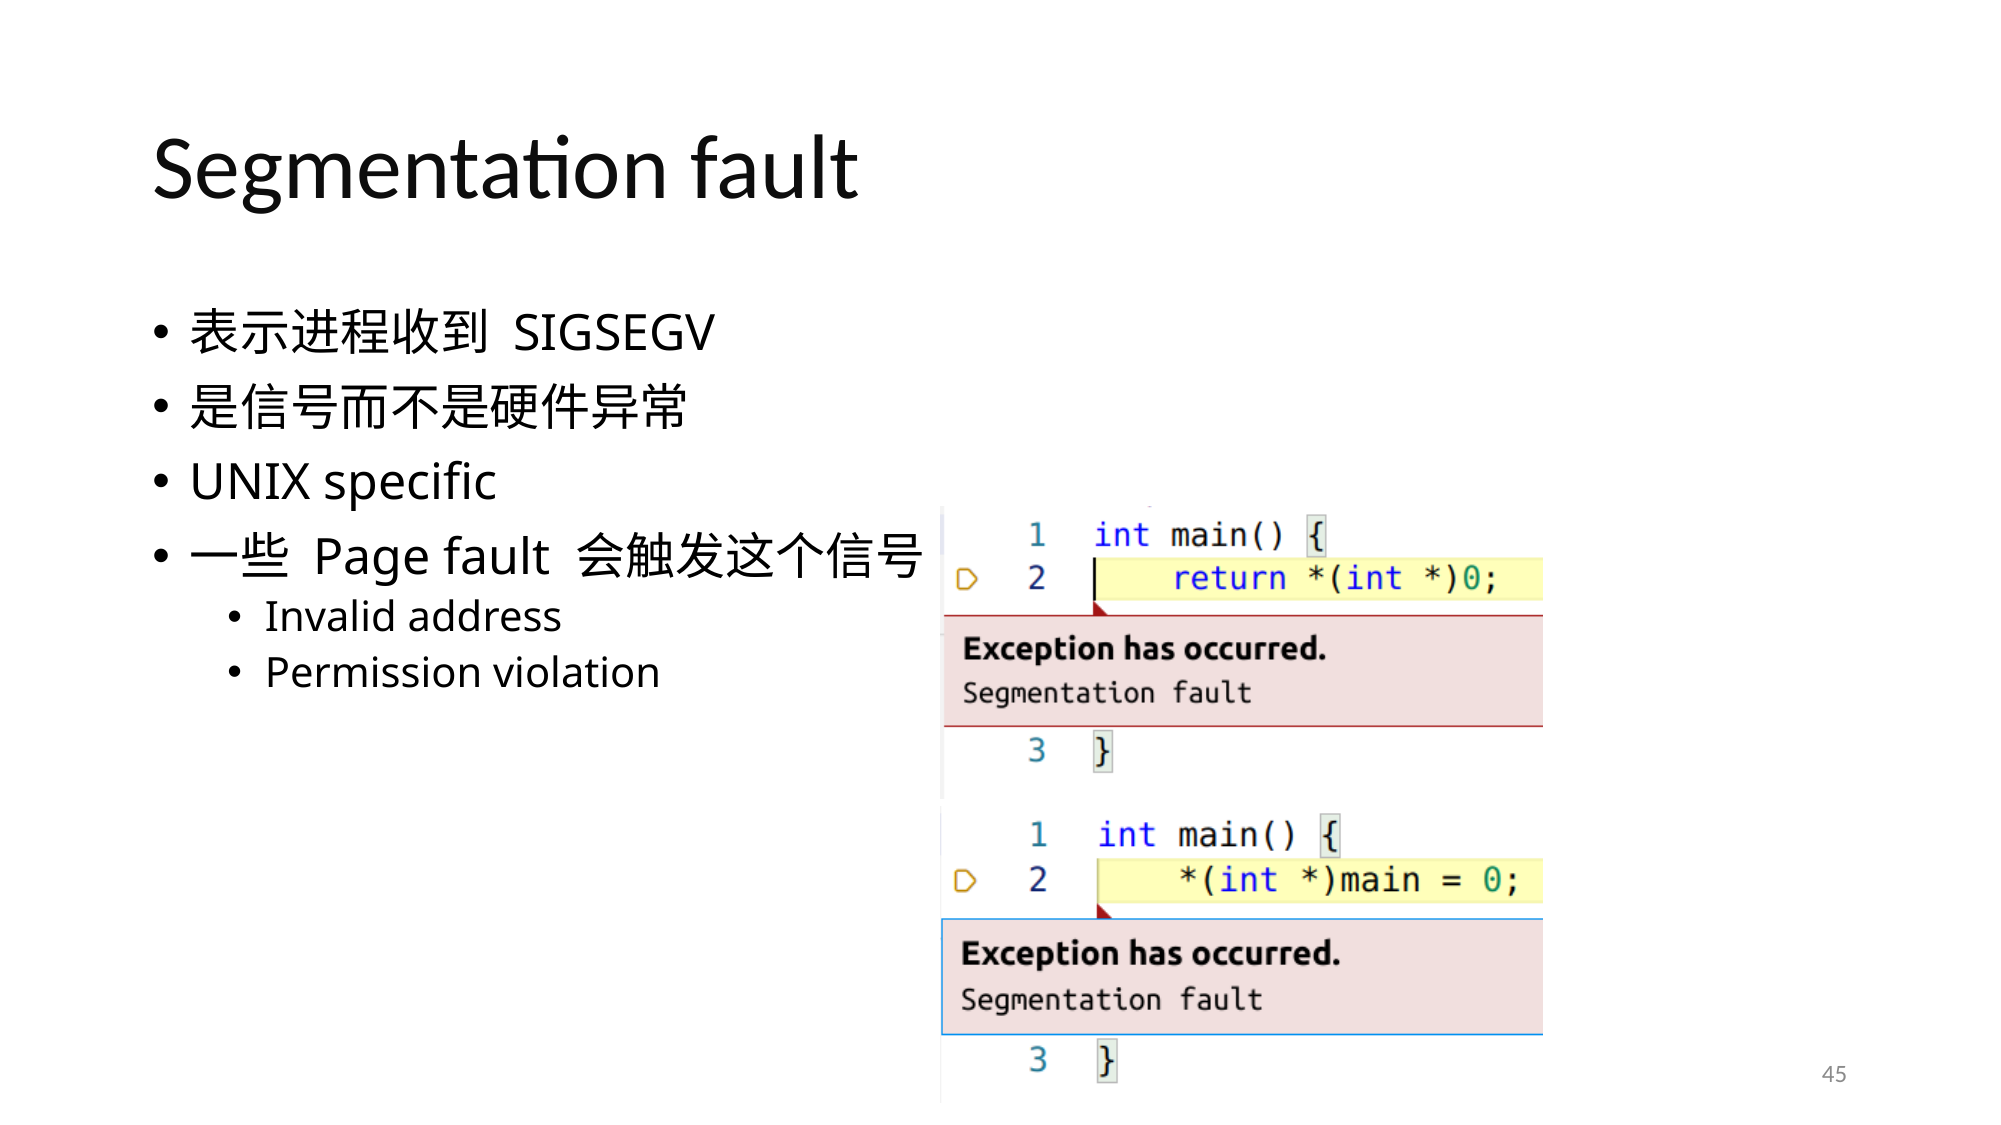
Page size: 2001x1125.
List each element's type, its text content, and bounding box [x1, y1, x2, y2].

picture [940, 806, 1543, 1103]
title Segmentation fault [137, 59, 1863, 278]
picture [940, 506, 1543, 799]
slide_number 45 [1543, 1042, 1863, 1103]
list 表示进程收到 SIGSEGV 是信号而不是硬件异常 UNIX specific 一些 Page fault 会触发这个信号 Invalid address Permission violation [137, 299, 1863, 1014]
